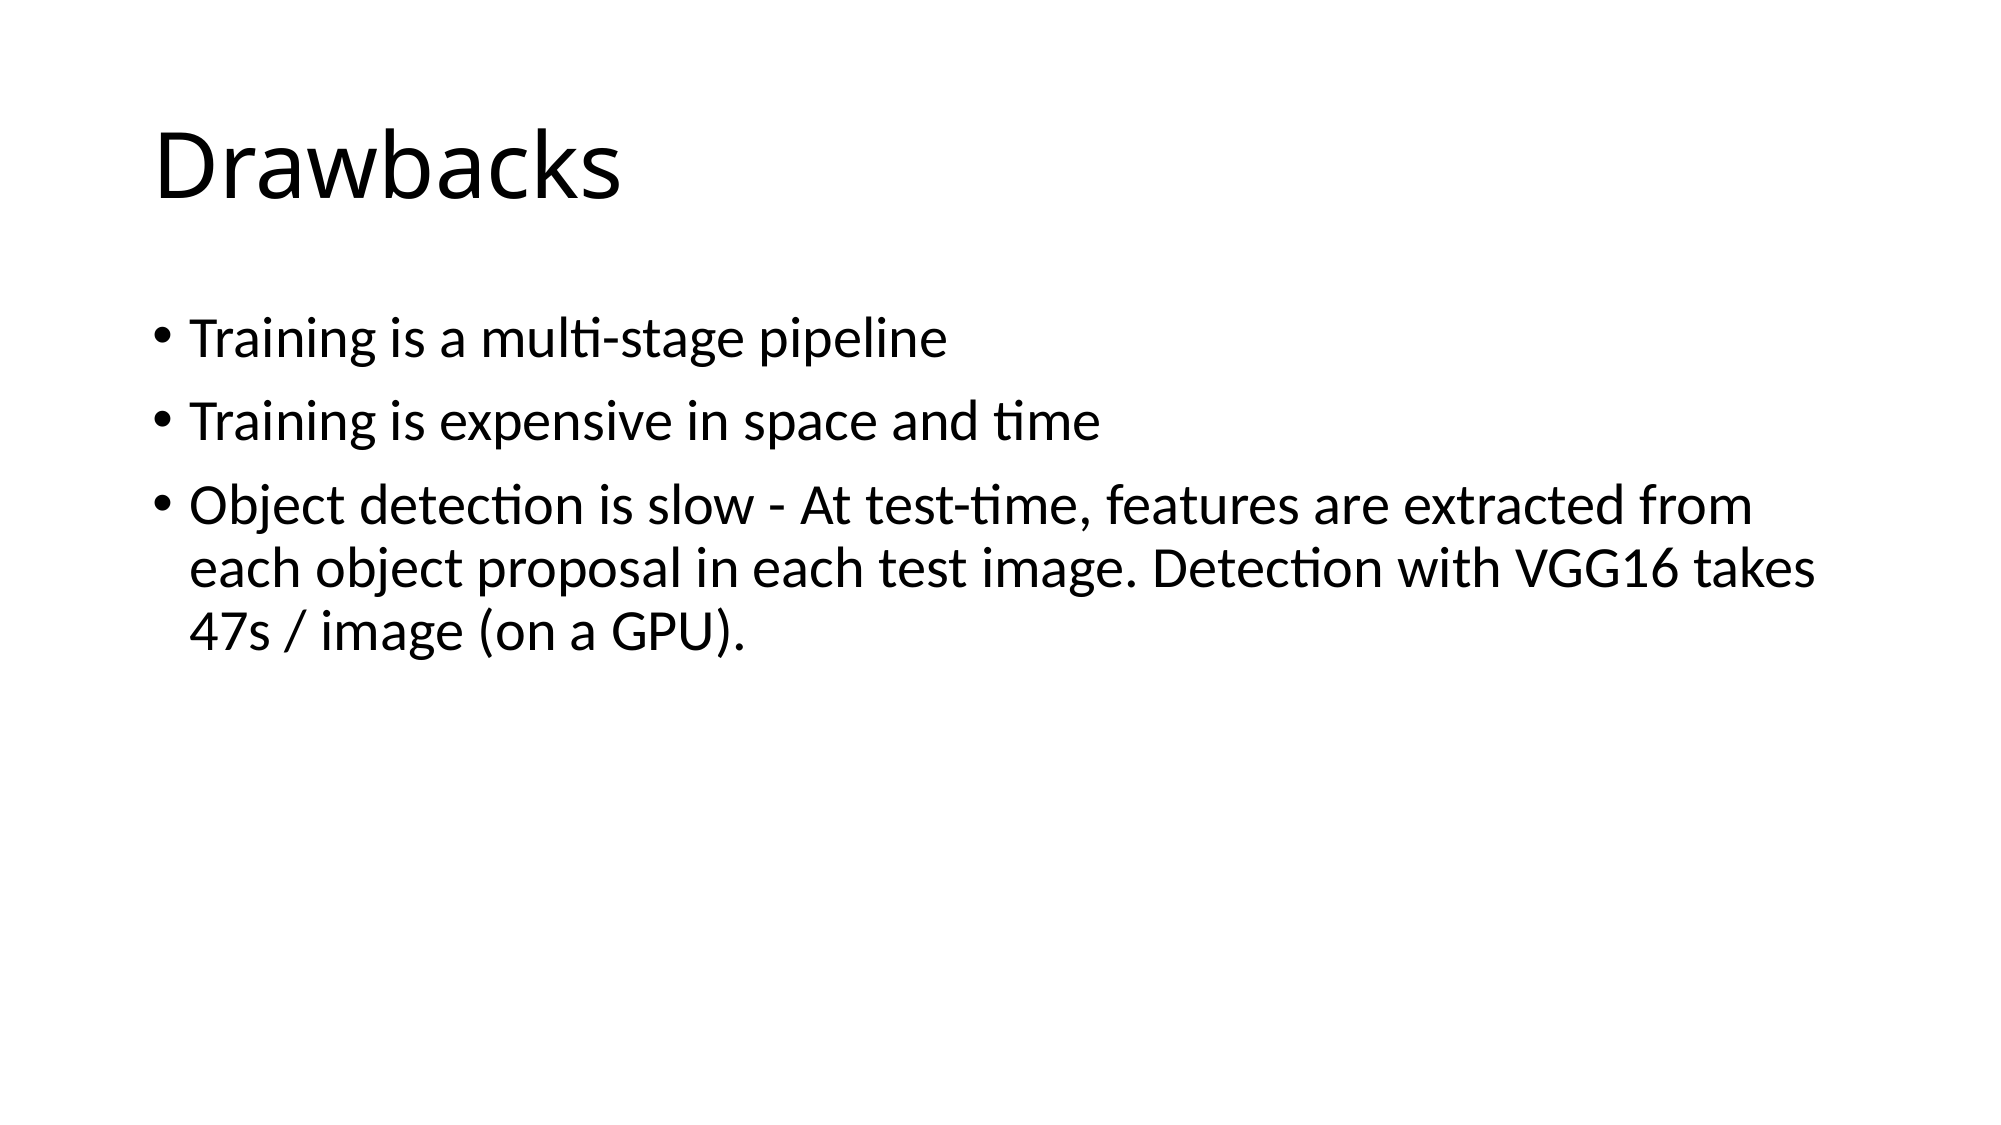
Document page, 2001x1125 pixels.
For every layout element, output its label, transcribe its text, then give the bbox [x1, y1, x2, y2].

list Training is a multi-stage pipeline Training is expensive in space and time Object detection is slow - At test-time, features are extracted from each object proposal in each test image. Detection with VGG16 takes 47s / image (on a GPU). [137, 299, 1863, 1014]
title Drawbacks [137, 59, 1863, 278]
